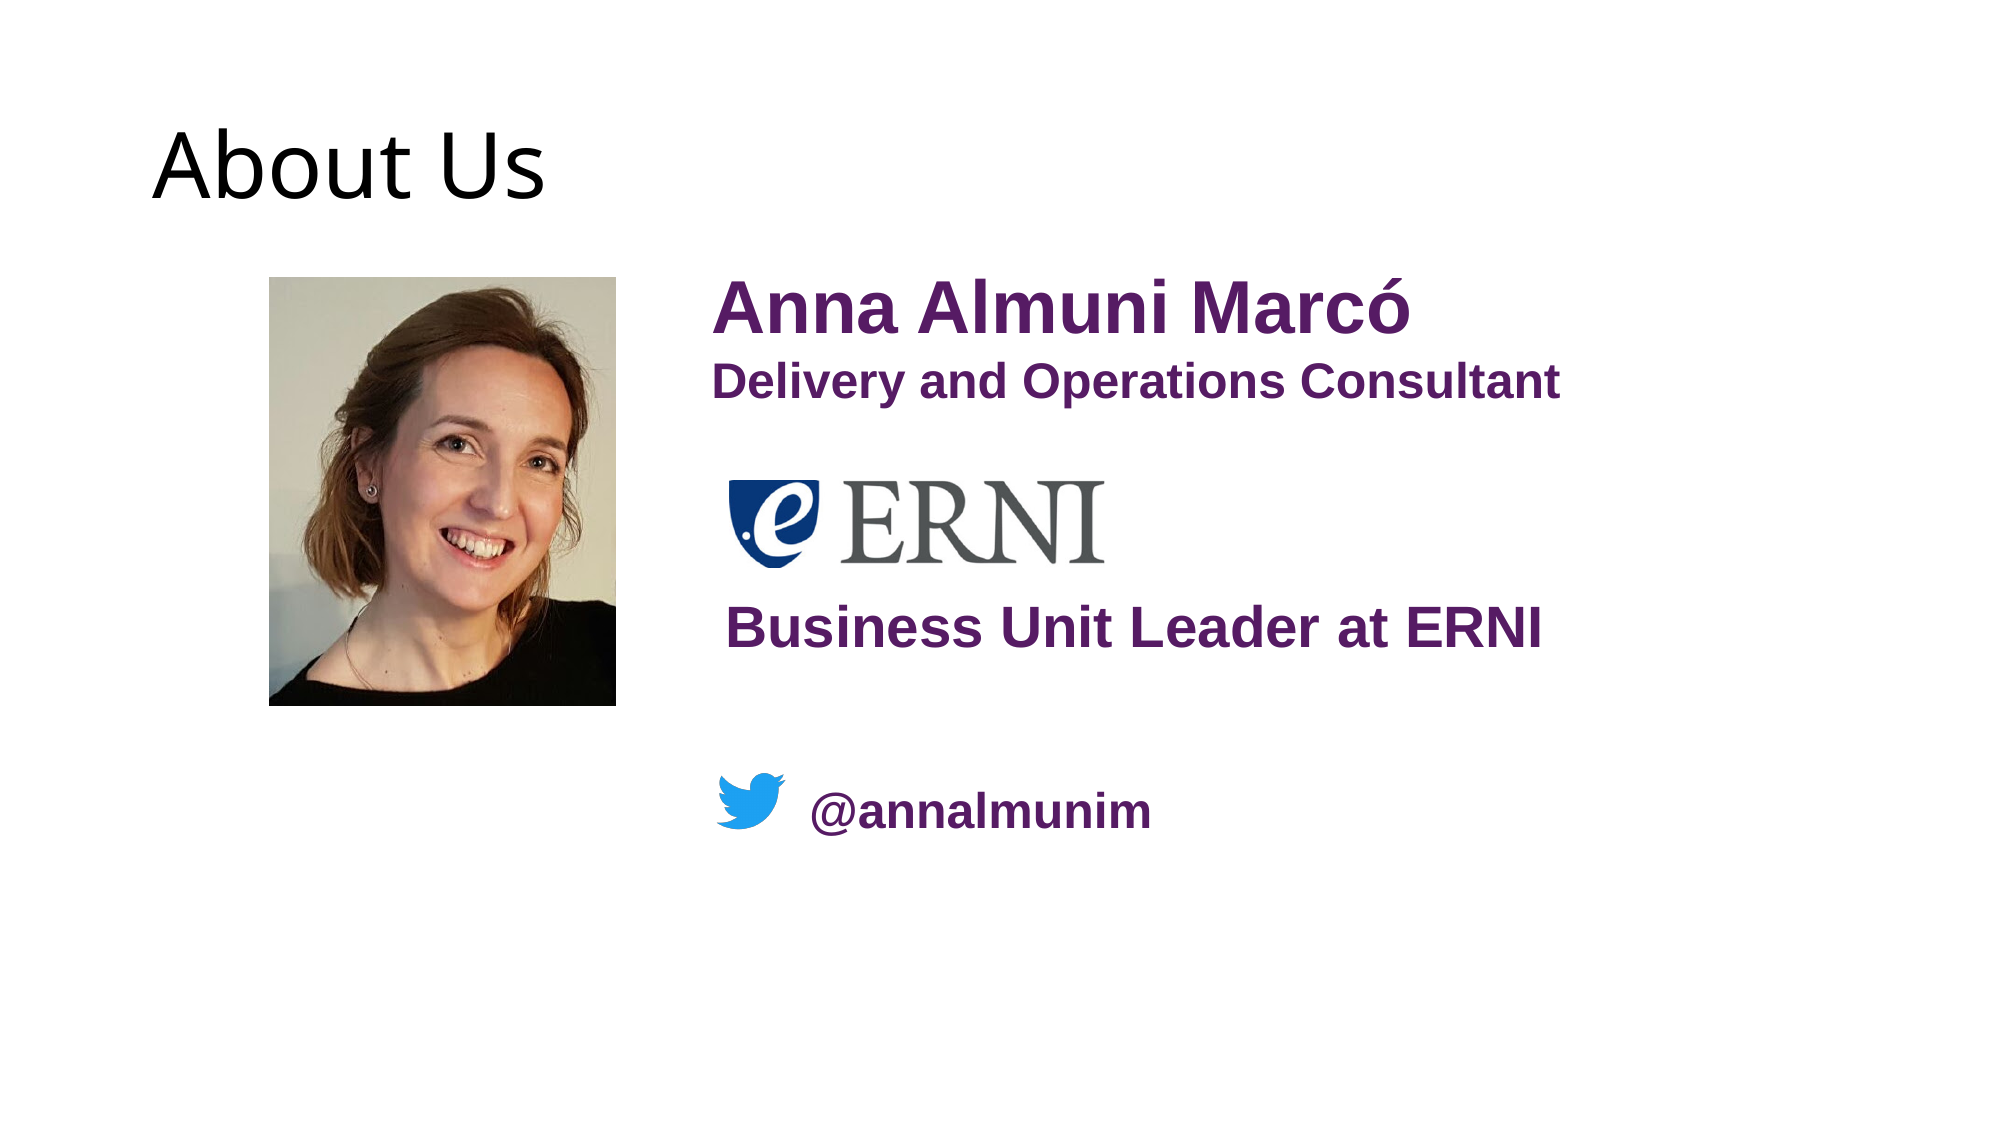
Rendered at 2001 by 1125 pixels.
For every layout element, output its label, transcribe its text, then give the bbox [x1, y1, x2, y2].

title About Us [137, 59, 1863, 278]
picture [269, 277, 616, 706]
text_box Anna Almuni Marcó Delivery and Operations Consultant Business Unit Leader at ERNI @annalmunim [696, 251, 1758, 1027]
picture [729, 480, 1105, 568]
picture [696, 746, 806, 856]
